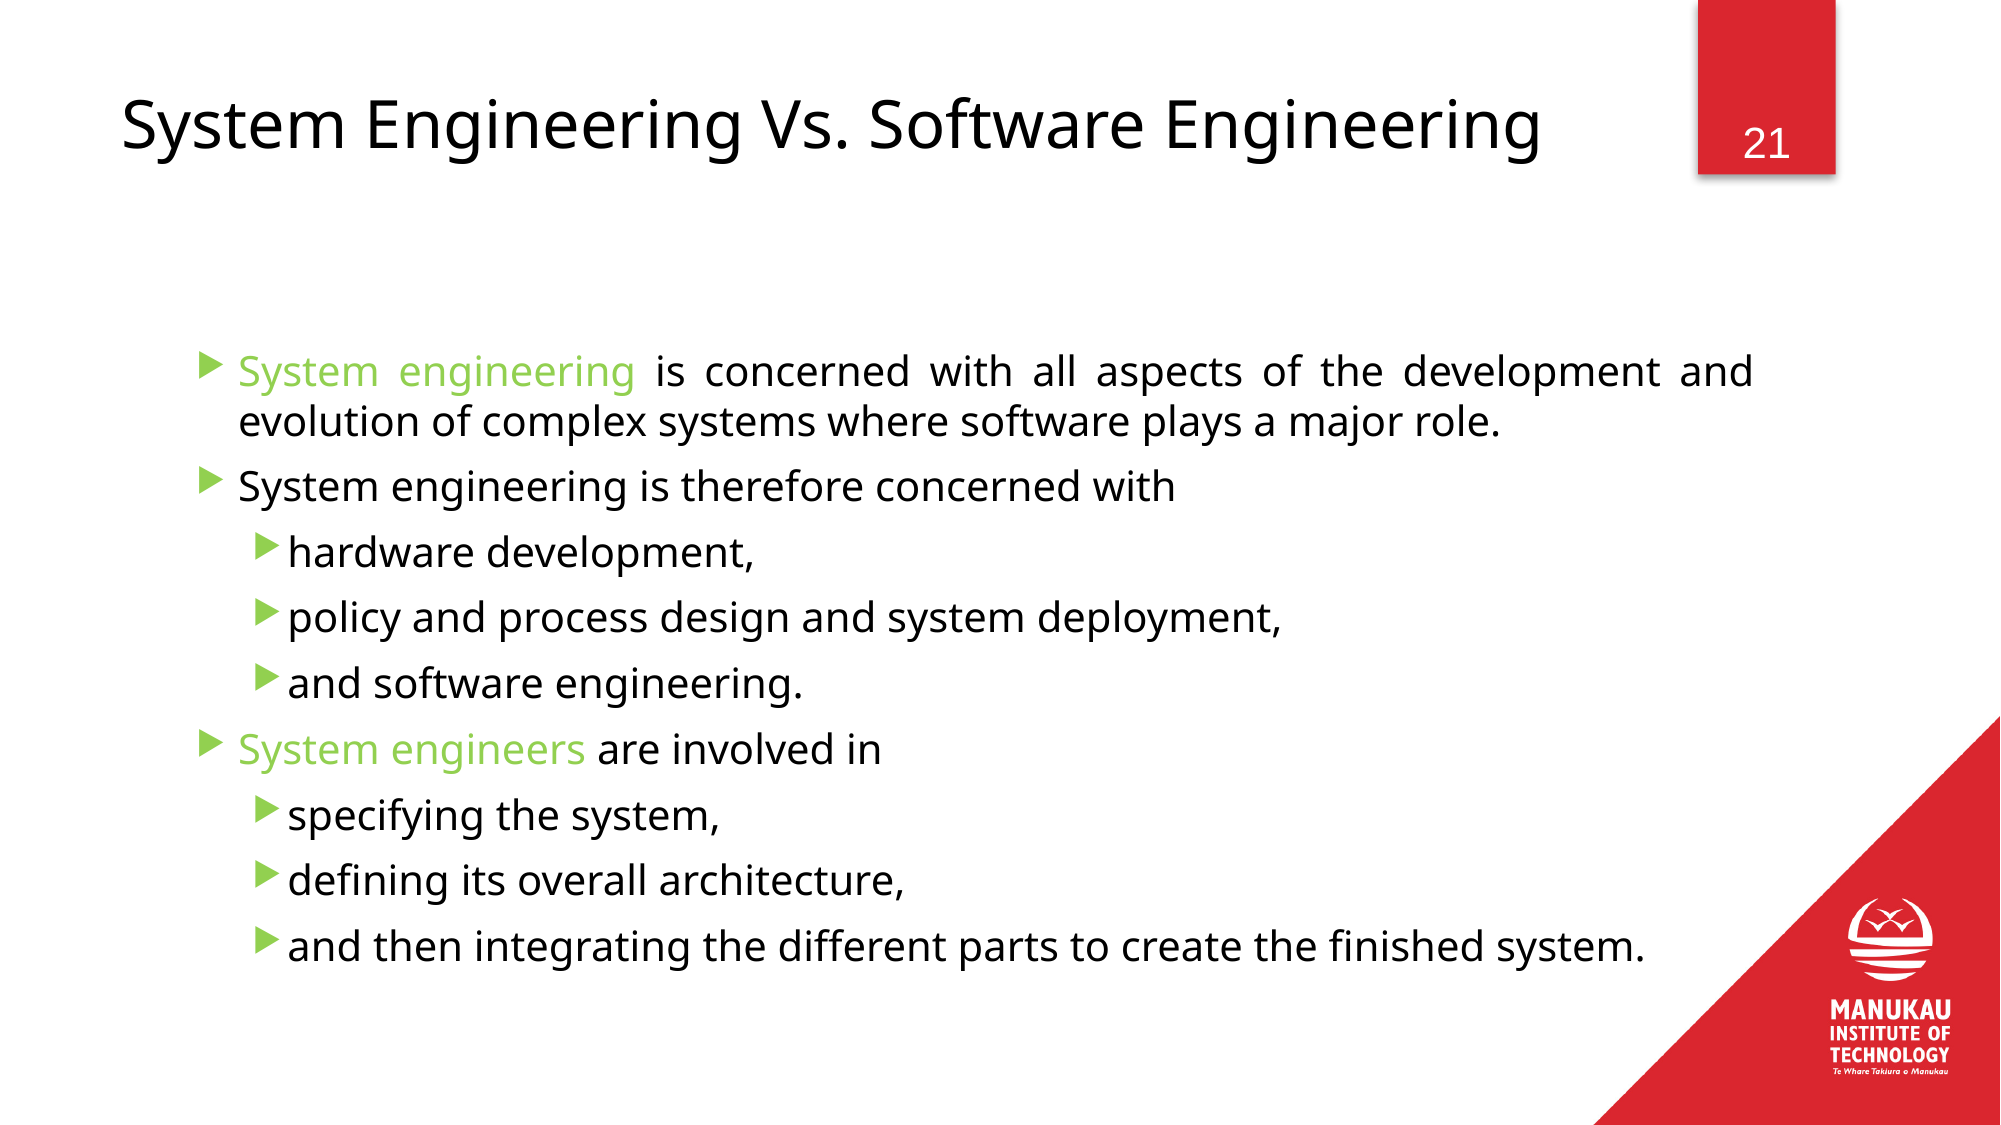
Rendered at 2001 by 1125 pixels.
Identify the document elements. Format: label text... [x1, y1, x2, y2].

list System engineering is concerned with all aspects of the development and evolution of complex systems where software plays a major role. System engineering is therefore concerned with hardware development, policy and process design and system deployment, and software engineering. System engineers are involved in specifying the system, defining its overall architecture, and then integrating the different parts to create the finished system. [181, 336, 1770, 1025]
slide_number 21 [1698, 0, 1836, 175]
picture [1593, 715, 2000, 1125]
title System Engineering Vs. Software Engineering [106, 74, 1649, 304]
